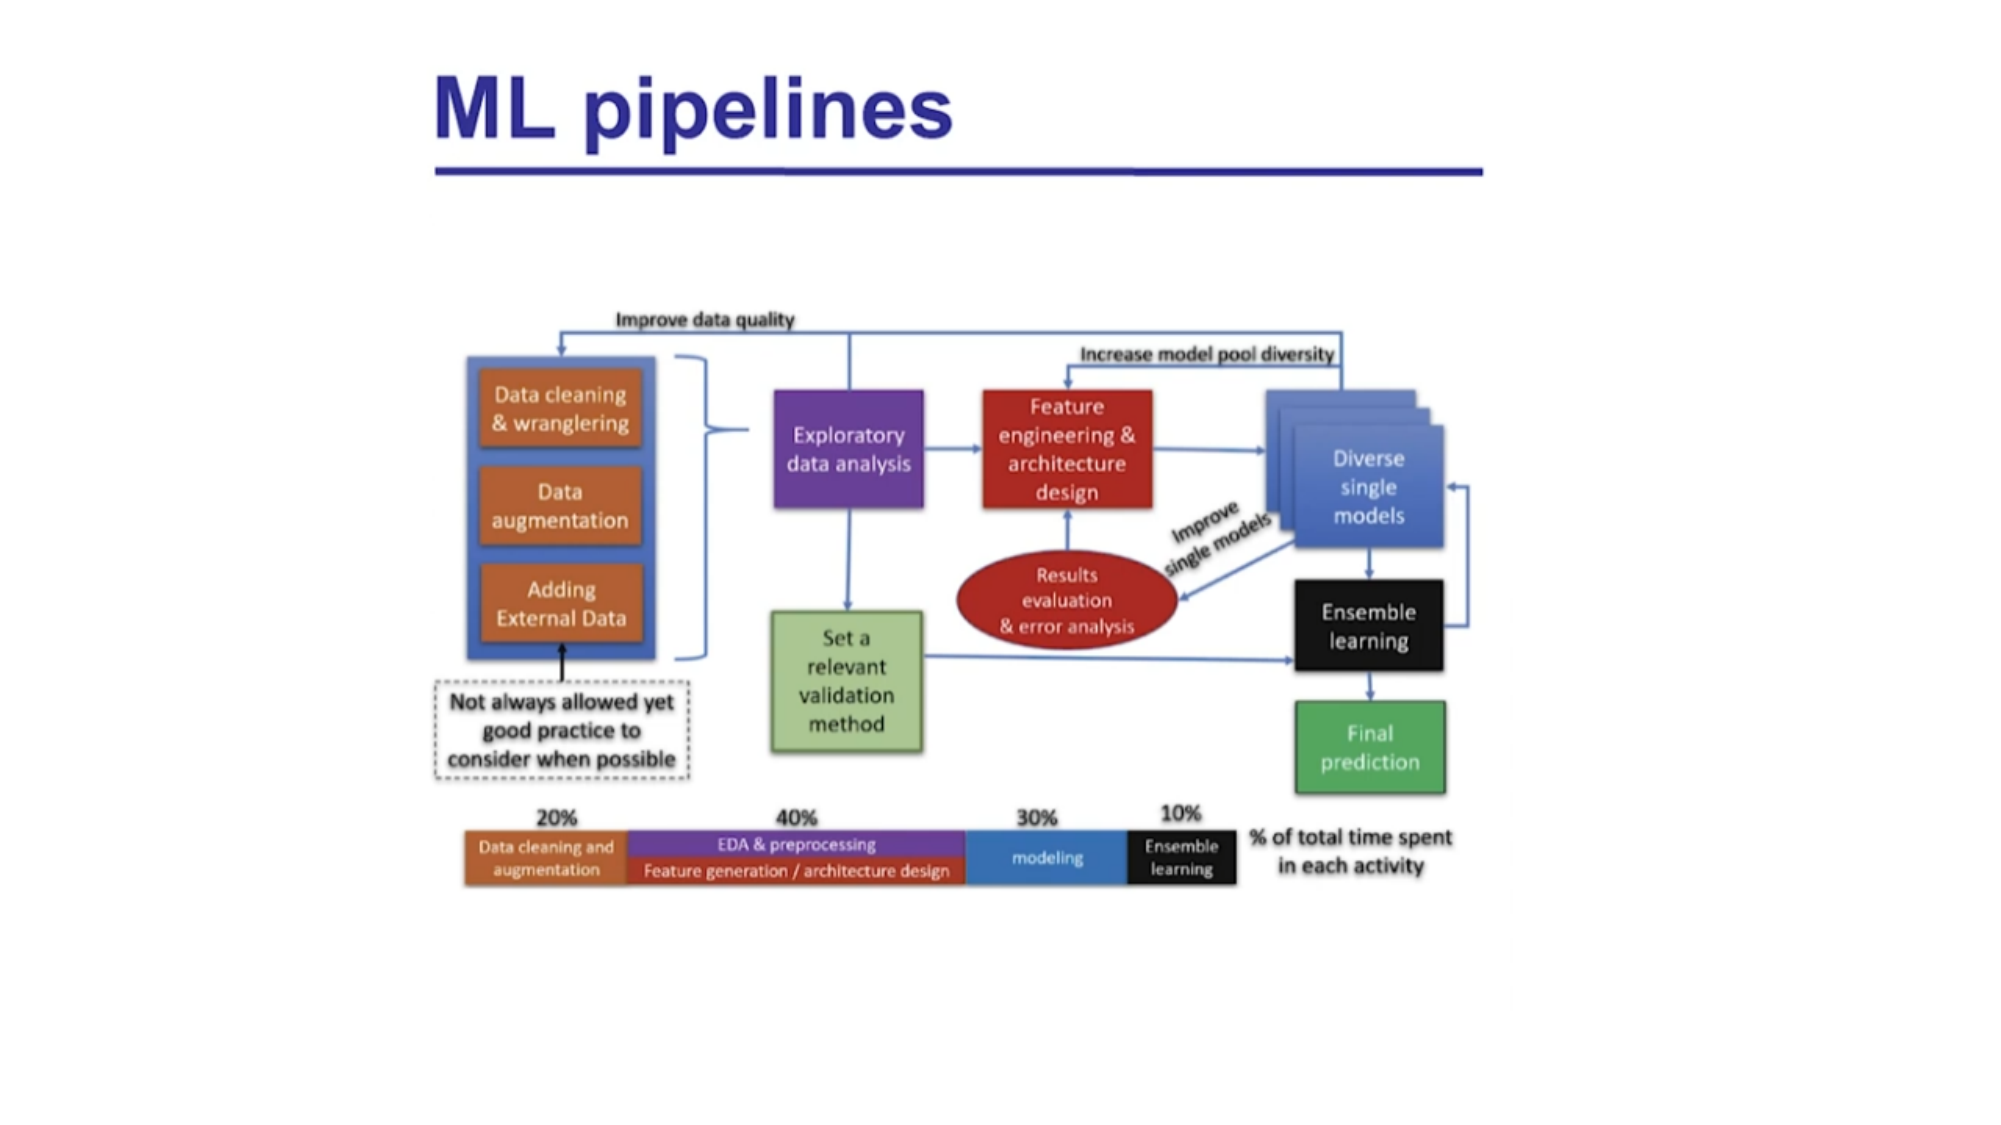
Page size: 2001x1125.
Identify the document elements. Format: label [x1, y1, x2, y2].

picture [394, 41, 1531, 1017]
